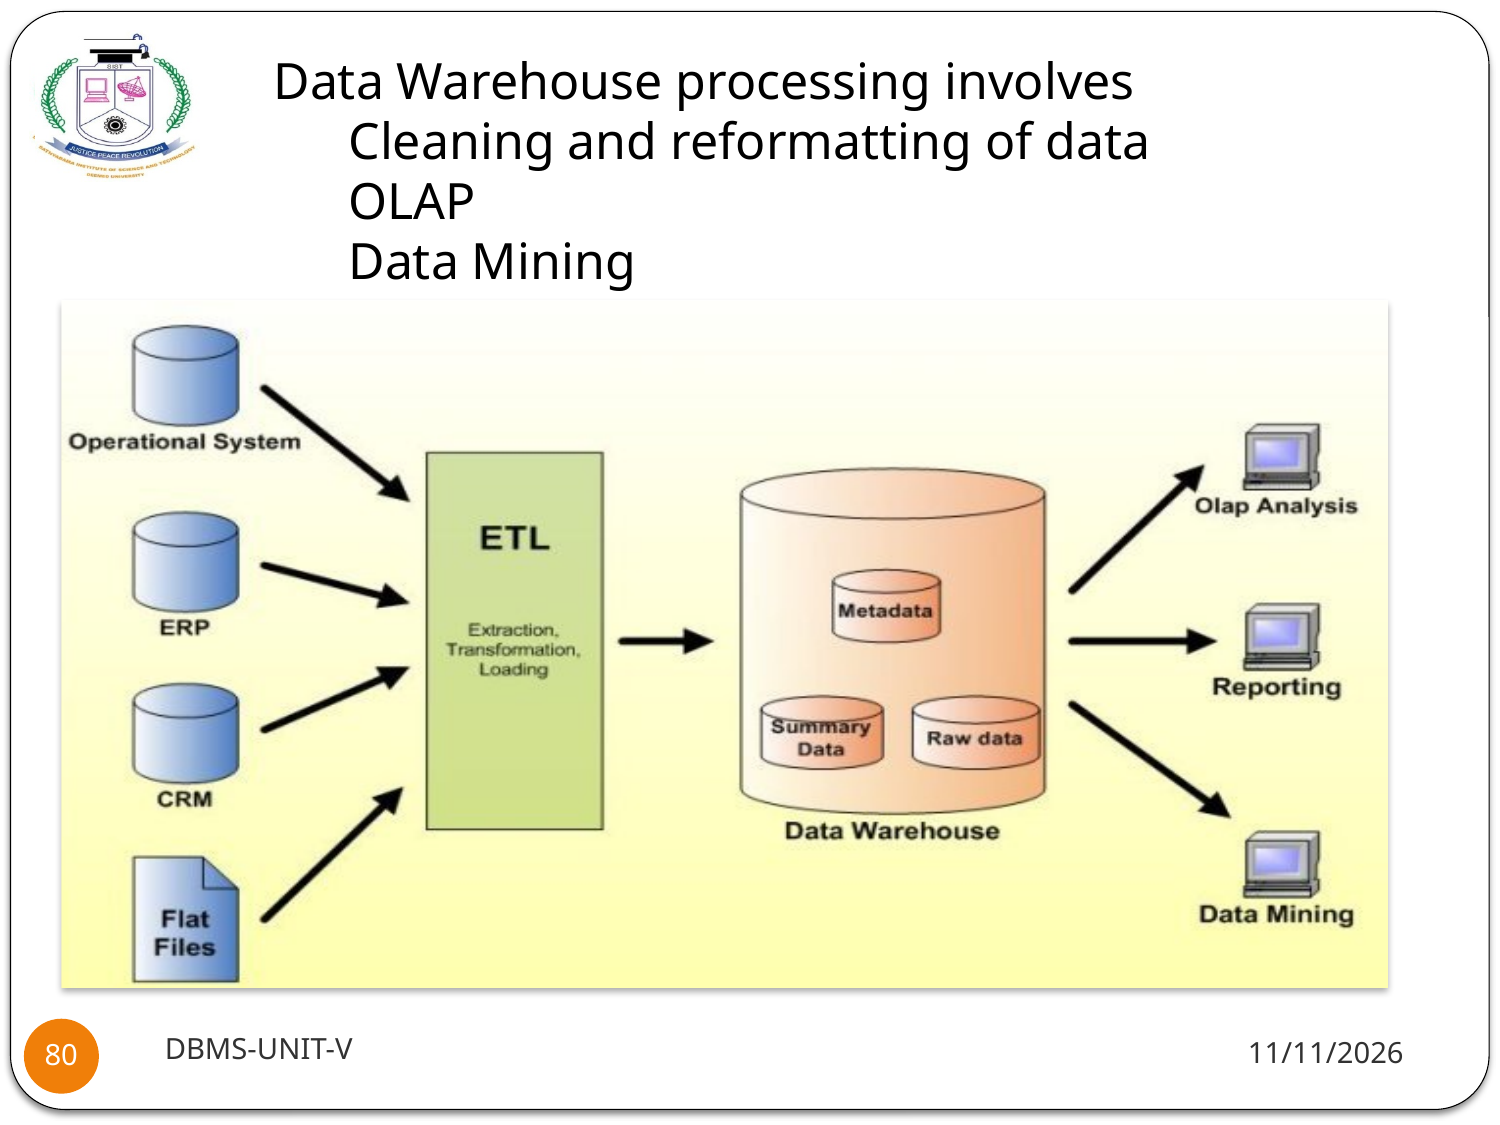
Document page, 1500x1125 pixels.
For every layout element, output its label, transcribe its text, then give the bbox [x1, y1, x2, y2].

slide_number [1012, 1015, 1419, 1094]
text_box Data Warehouse processing involves Cleaning and reformatting of data OLAP Data Mining [258, 42, 1216, 298]
slide_number 80 [23, 1018, 99, 1094]
picture [29, 30, 200, 182]
picture [61, 299, 1389, 988]
footer DBMS-UNIT-V [150, 1012, 800, 1088]
